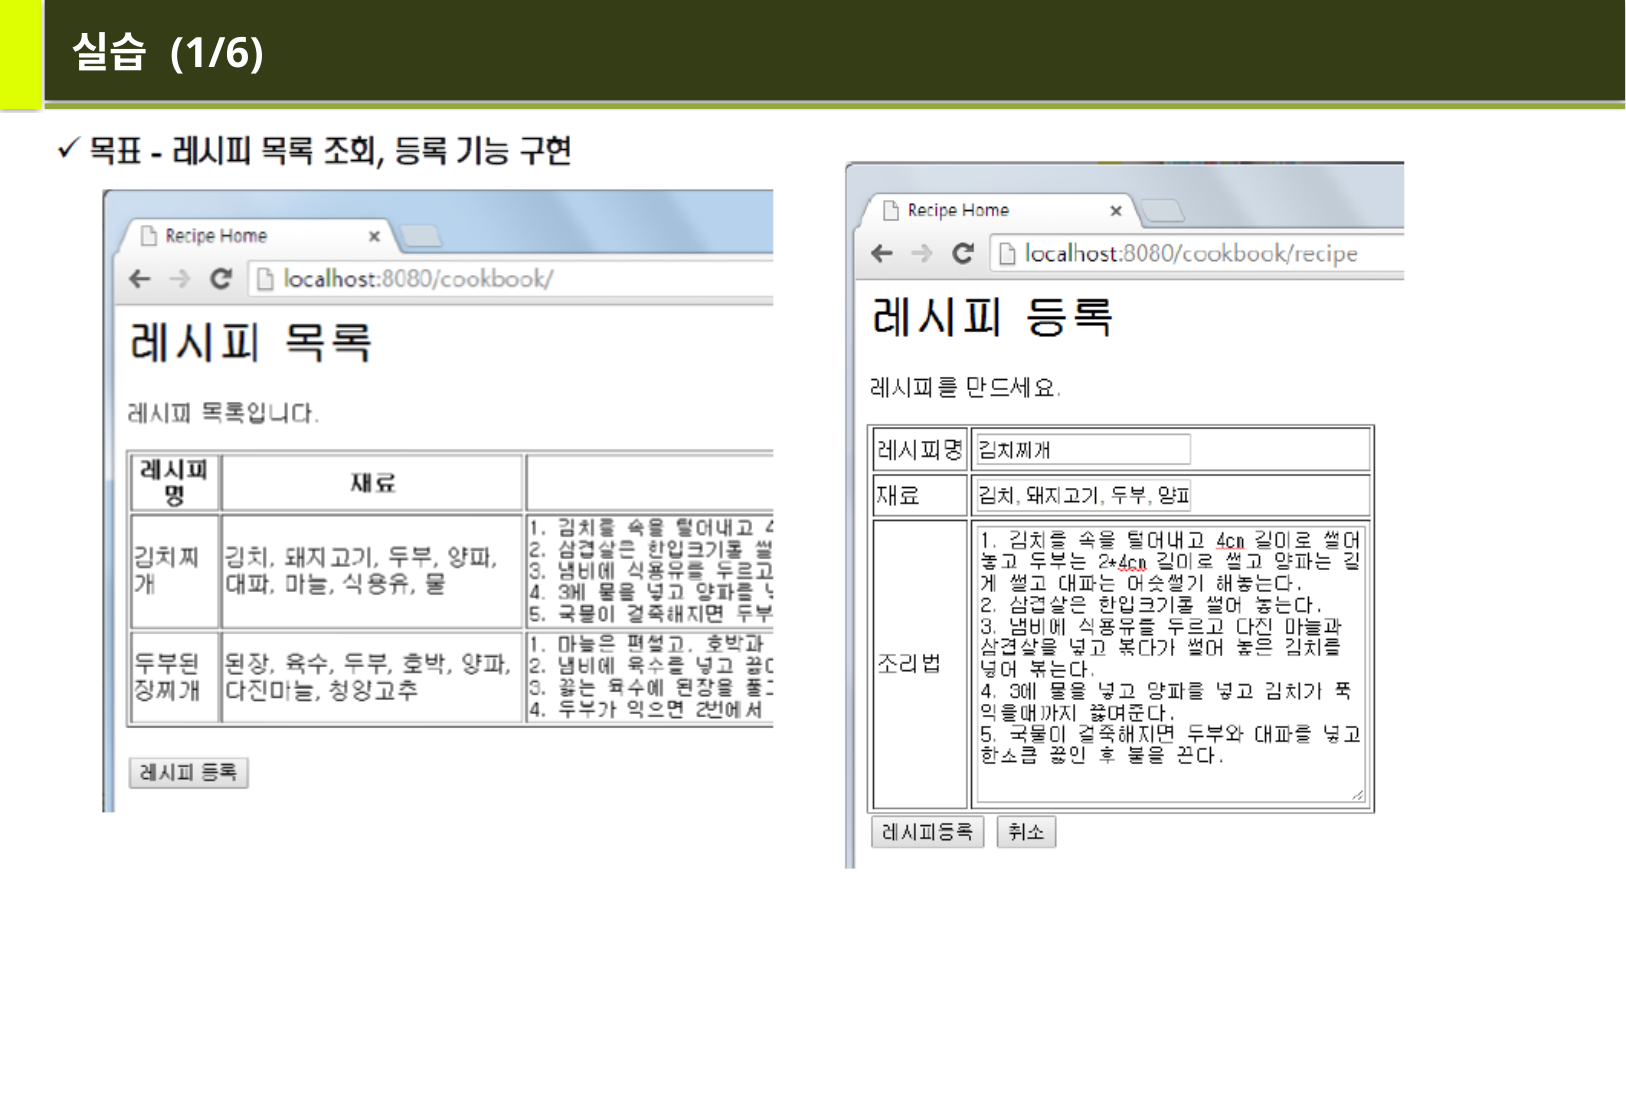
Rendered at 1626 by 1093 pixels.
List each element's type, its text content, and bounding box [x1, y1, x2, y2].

picture [0, 113, 1625, 883]
title 실습 (1/6) [56, 0, 1604, 103]
